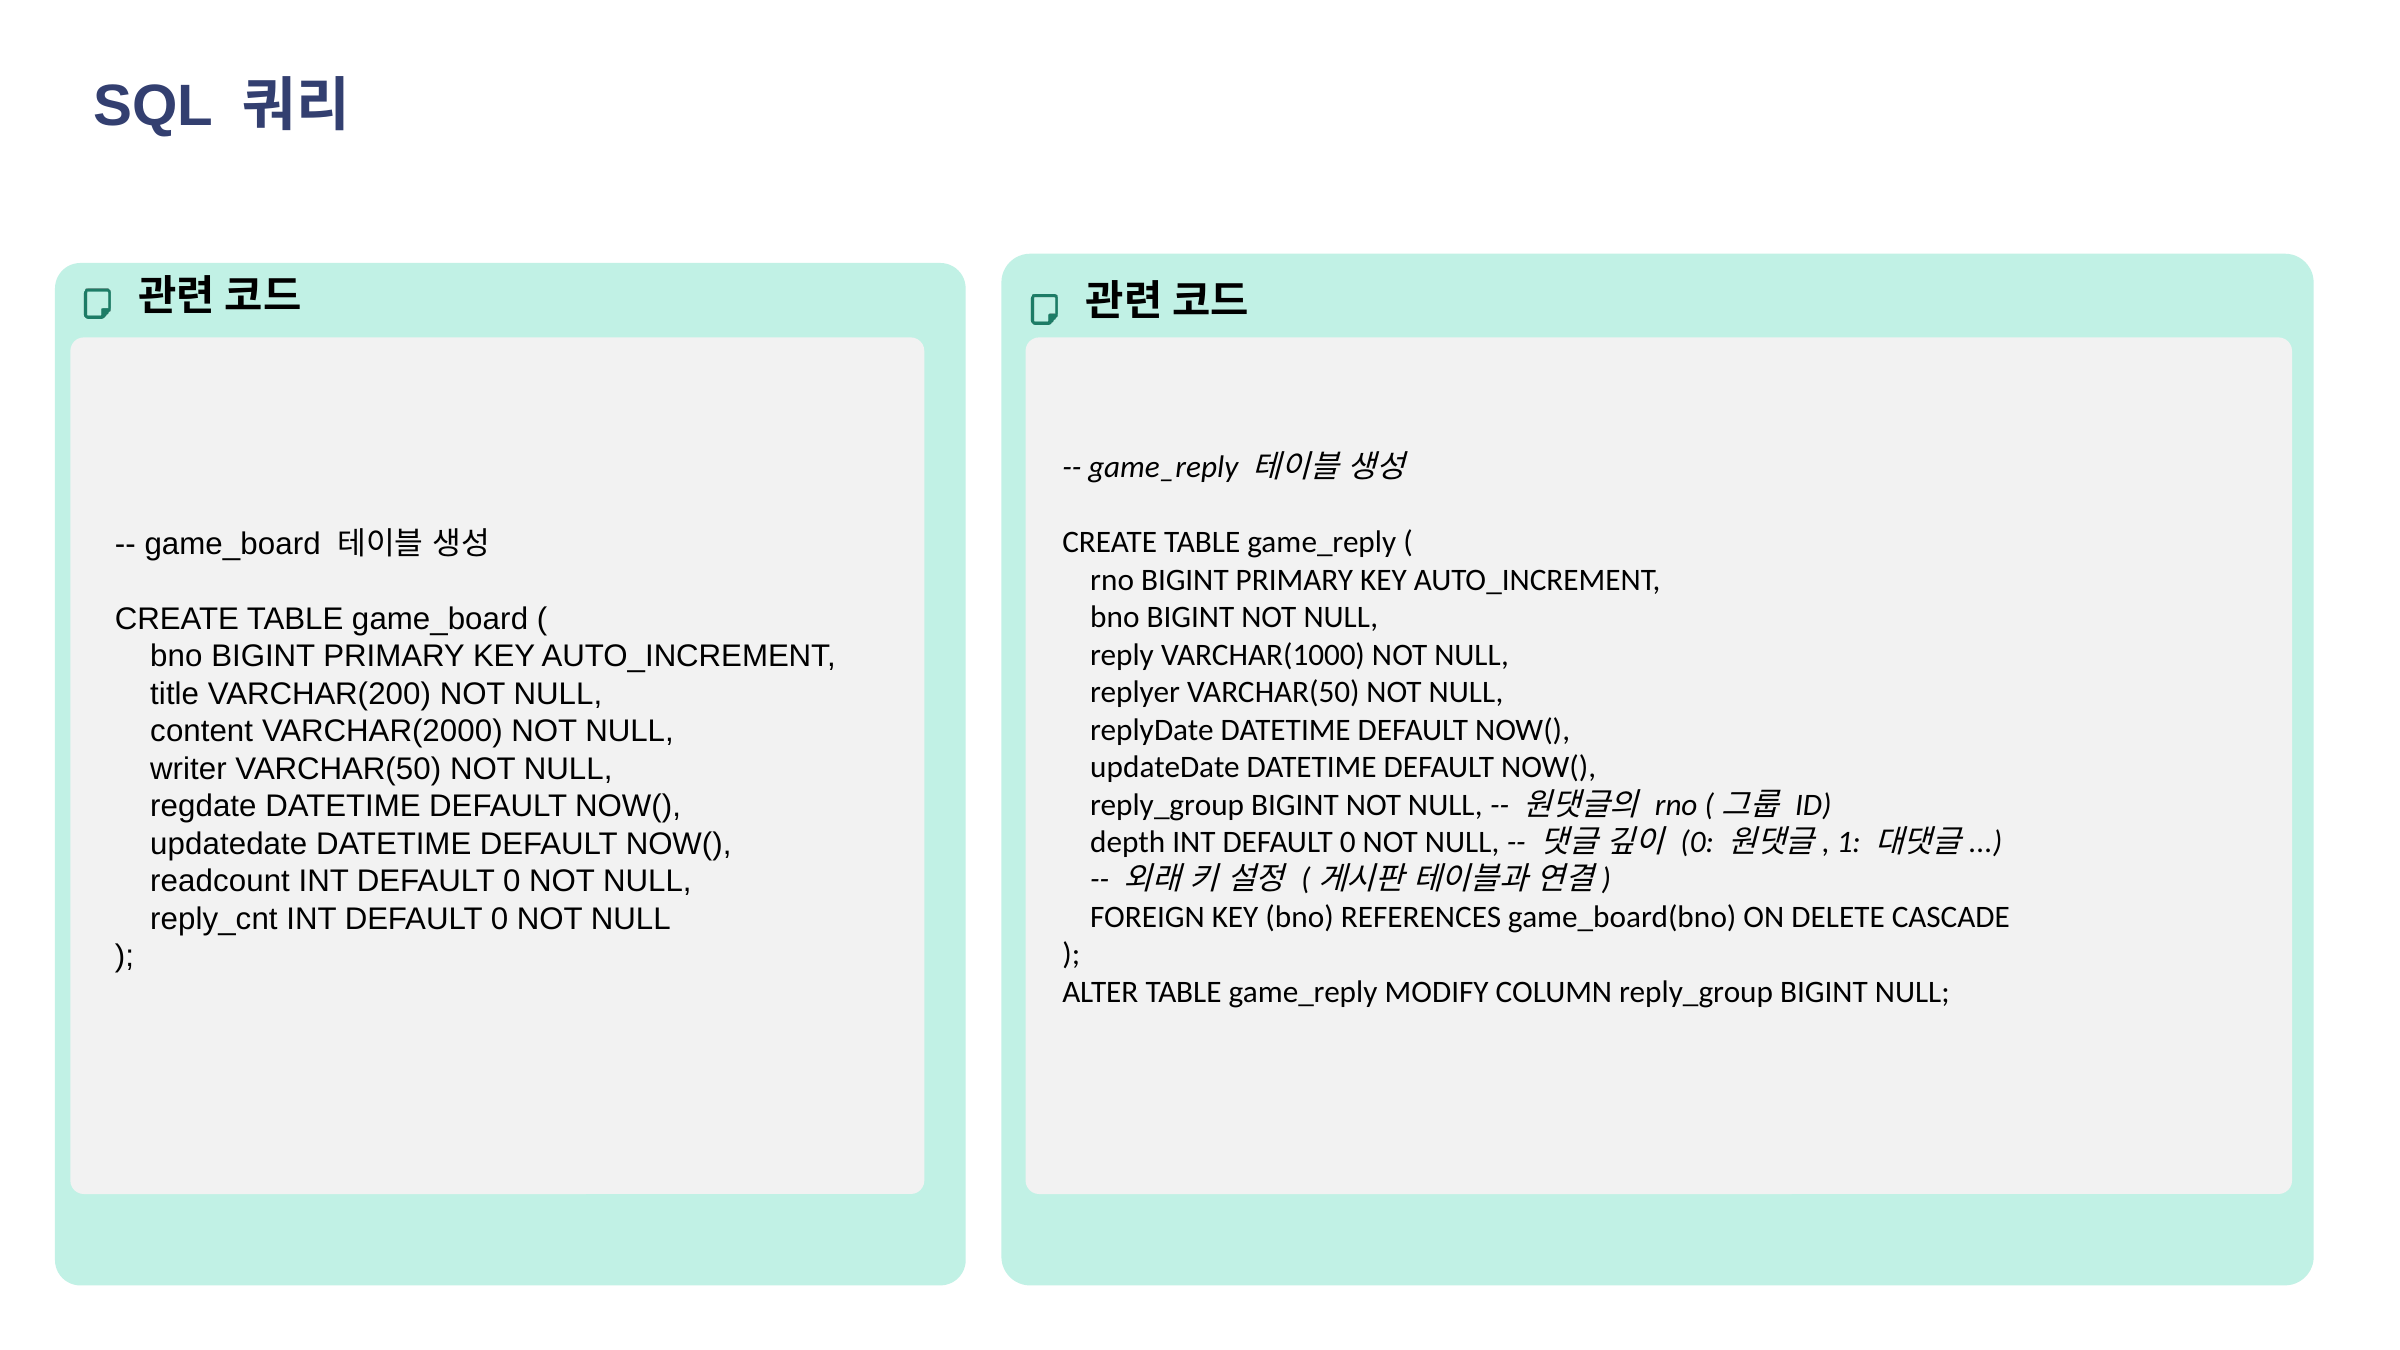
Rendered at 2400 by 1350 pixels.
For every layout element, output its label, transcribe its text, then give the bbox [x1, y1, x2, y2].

text_box -- game_board 테이블 생성 CREATE TABLE game_board ( bno BIGINT PRIMARY KEY AUTO_INCREMENT, title VARCHAR(200) NOT NULL, content VARCHAR(2000) NOT NULL, writer VARCHAR(50) NOT NULL, regdate DATETIME DEFAULT NOW(), updatedate DATETIME DEFAULT NOW(), readcount INT DEFAULT 0 NOT NULL, reply_cnt INT DEFAULT 0 NOT NULL ); [115, 523, 864, 1013]
picture [1025, 291, 1063, 326]
picture [78, 286, 116, 320]
text_box -- game_reply 테이블 생성 CREATE TABLE game_reply ( rno BIGINT PRIMARY KEY AUTO_INCREMENT, bno BIGINT NOT NULL, reply VARCHAR(1000) NOT NULL, replyer VARCHAR(50) NOT NULL, replyDate DATETIME DEFAULT NOW(), updateDate DATETIME DEFAULT NOW(), reply_group BIGINT NOT NULL, -- 원댓글의 rno (그룹 ID) depth INT DEFAULT 0 NOT NULL, -- 댓글 깊이 (0: 원댓글, 1: 대댓글...) -- 외래 키 설정 (게시판 테이블과 연결) FOREIGN KEY (bno) REFERENCES game_board(bno) ON DELETE CASCADE ); ALTER TABLE game_reply MODIFY COLUMN reply_group BIGINT NULL; [1062, 446, 2314, 1097]
text_box [1001, 253, 2314, 1286]
text_box 관련 코드 [138, 282, 432, 325]
text_box [54, 262, 966, 1286]
text_box SQL 쿼리 [93, 64, 918, 138]
text_box [1025, 337, 2293, 1195]
text_box [70, 337, 925, 1195]
text_box 관련 코드 [1085, 287, 1379, 330]
